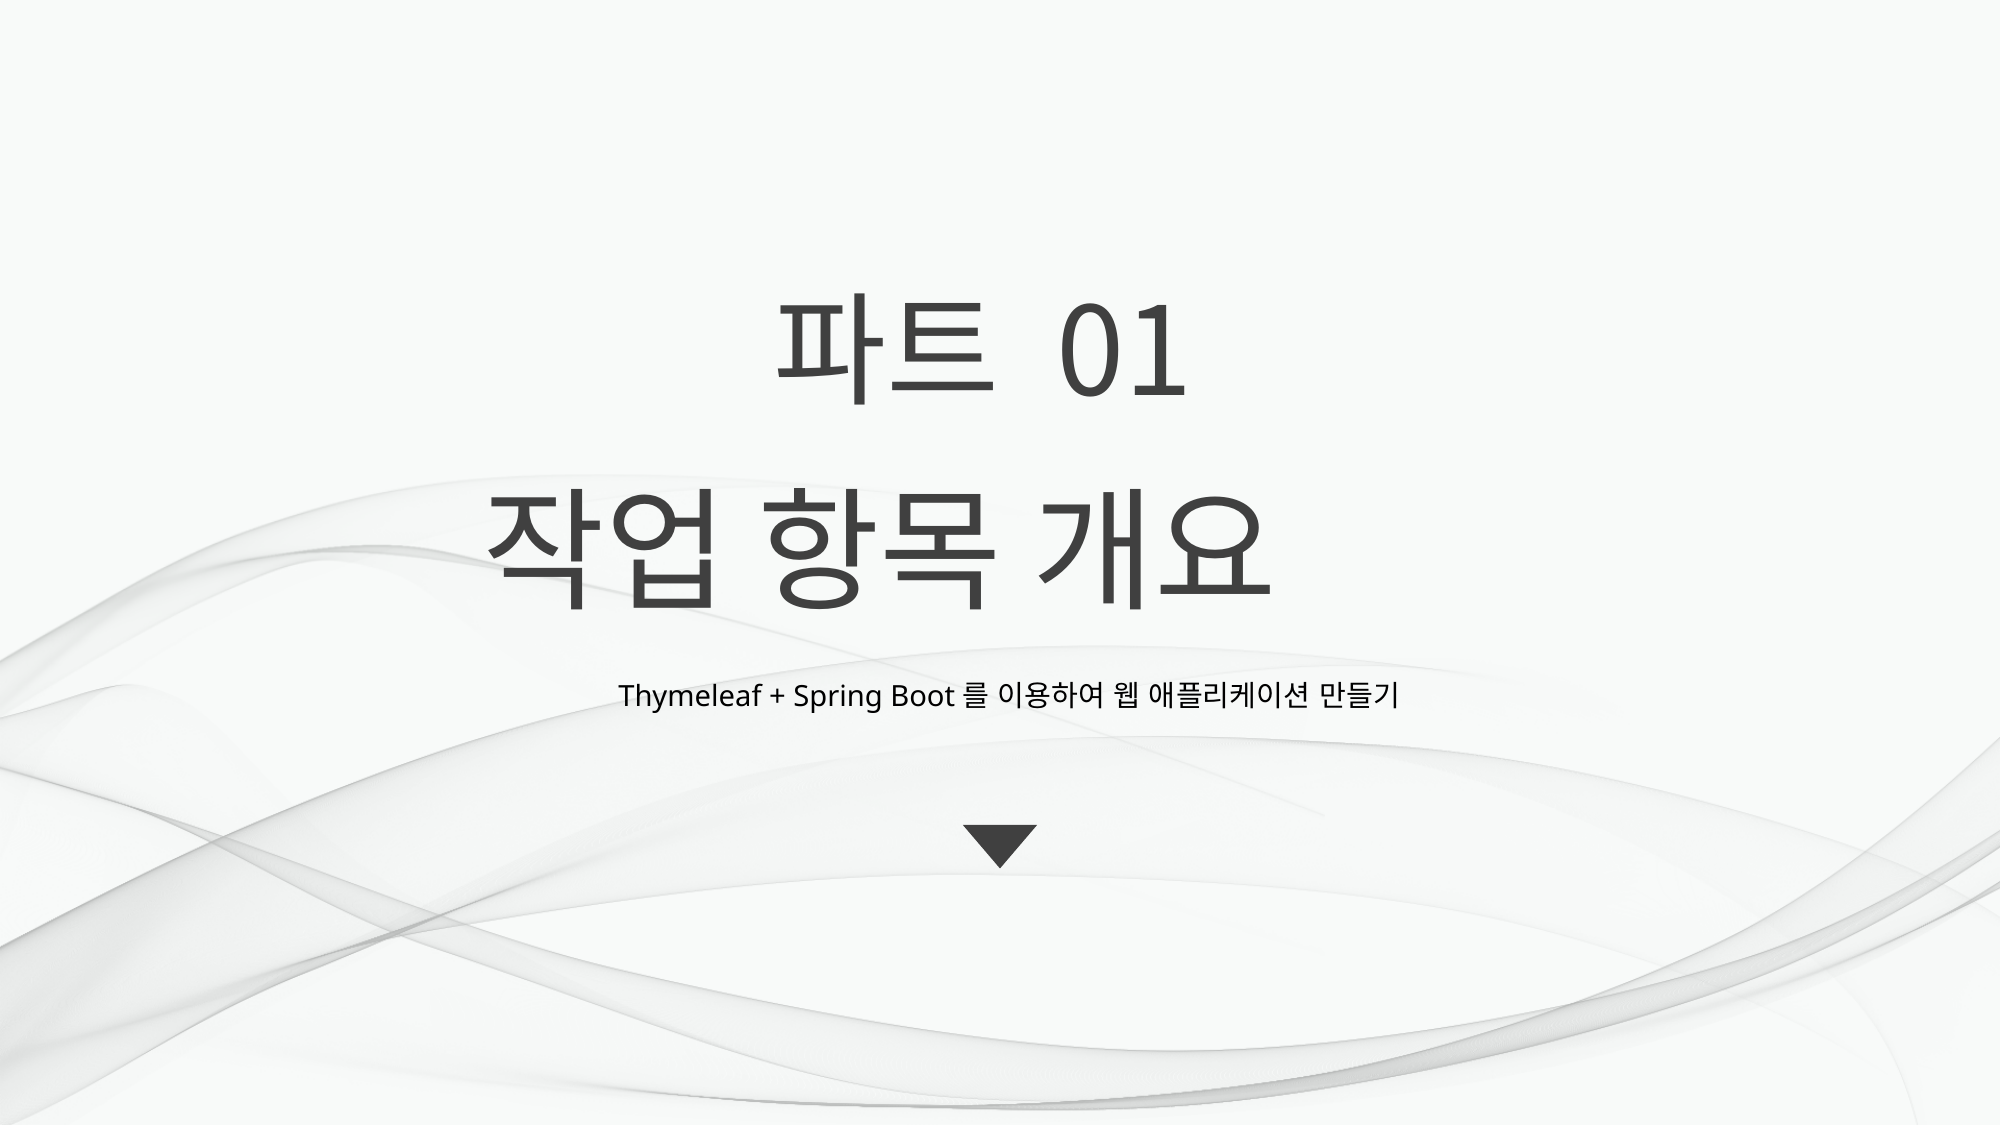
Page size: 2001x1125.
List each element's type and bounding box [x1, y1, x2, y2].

text_box [0, 0, 2000, 1125]
